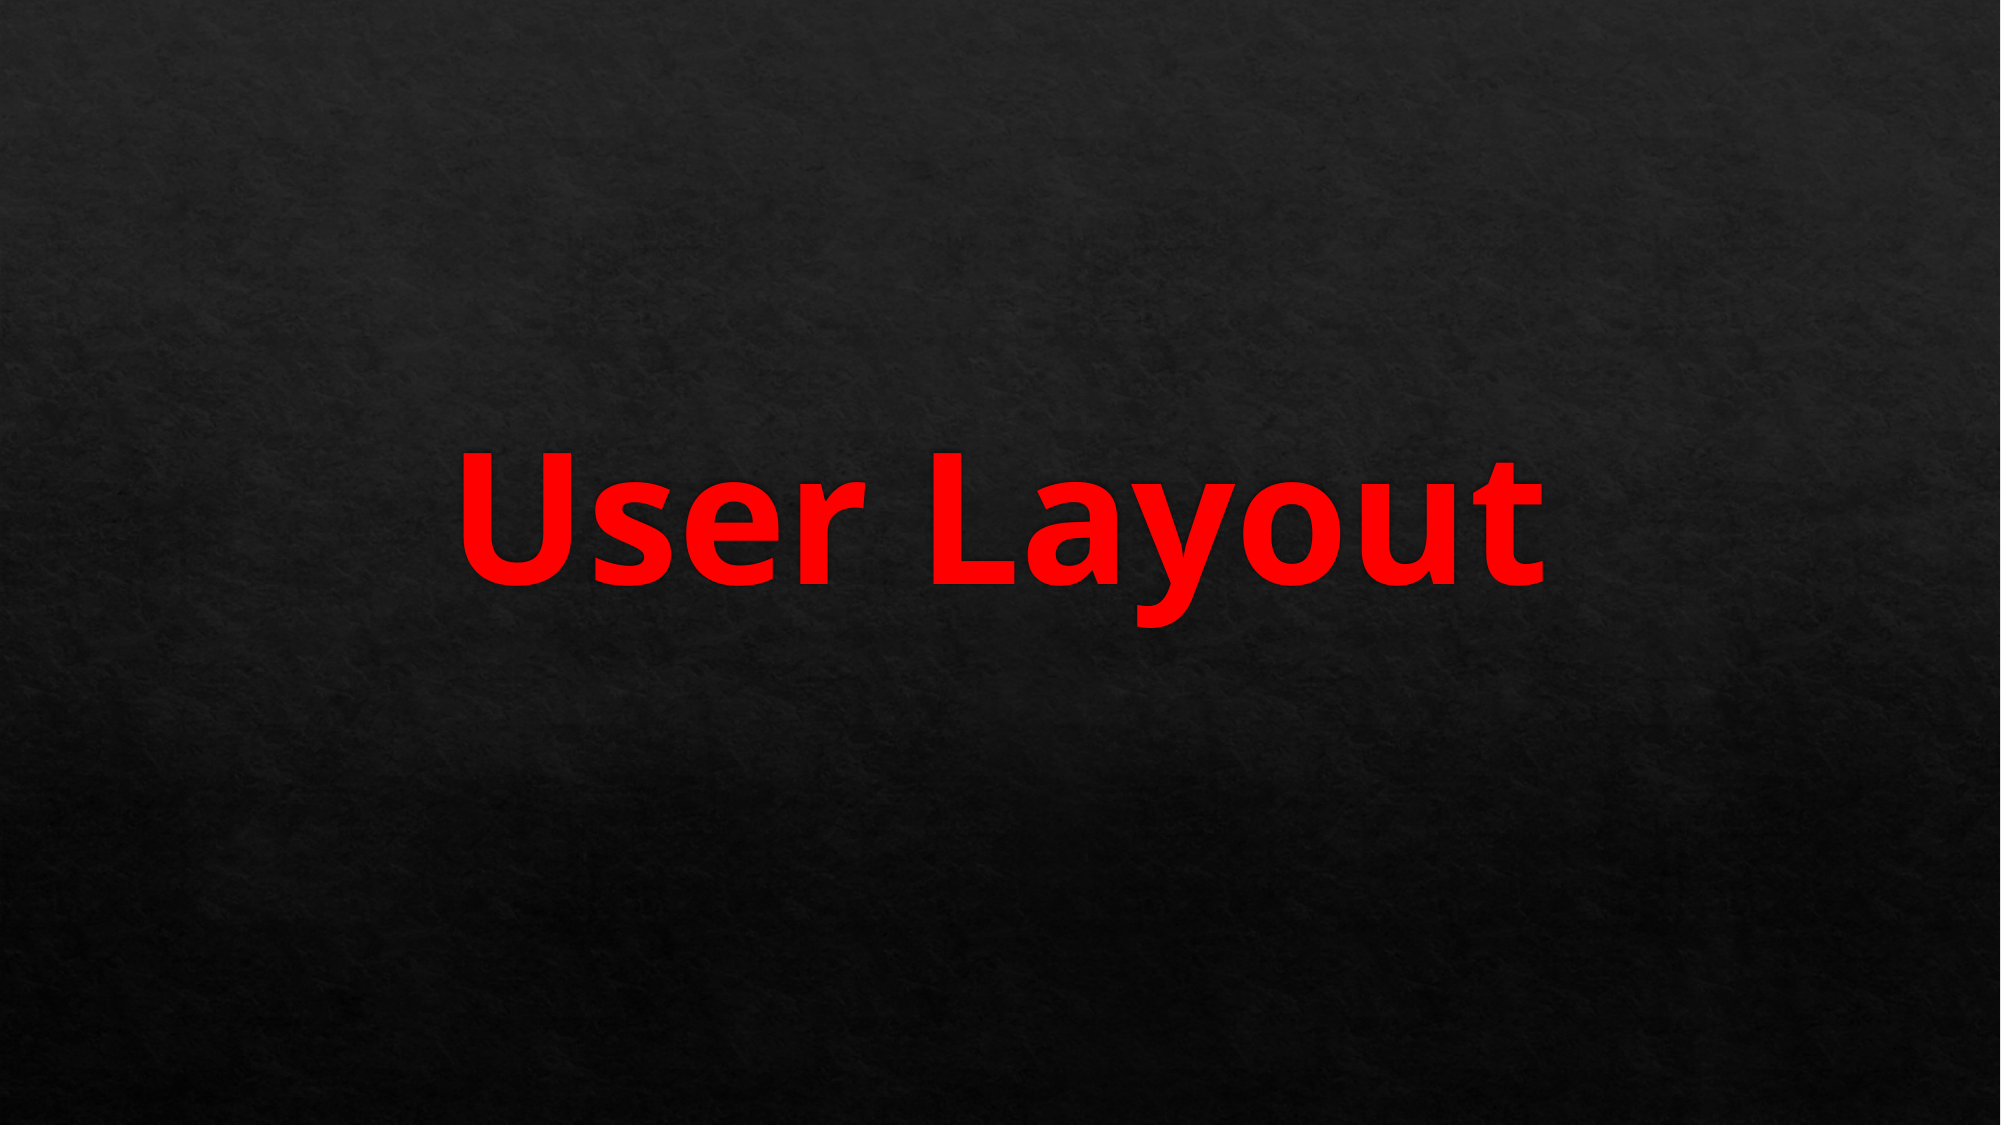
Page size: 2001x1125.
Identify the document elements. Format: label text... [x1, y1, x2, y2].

title User Layout [149, 99, 1849, 950]
